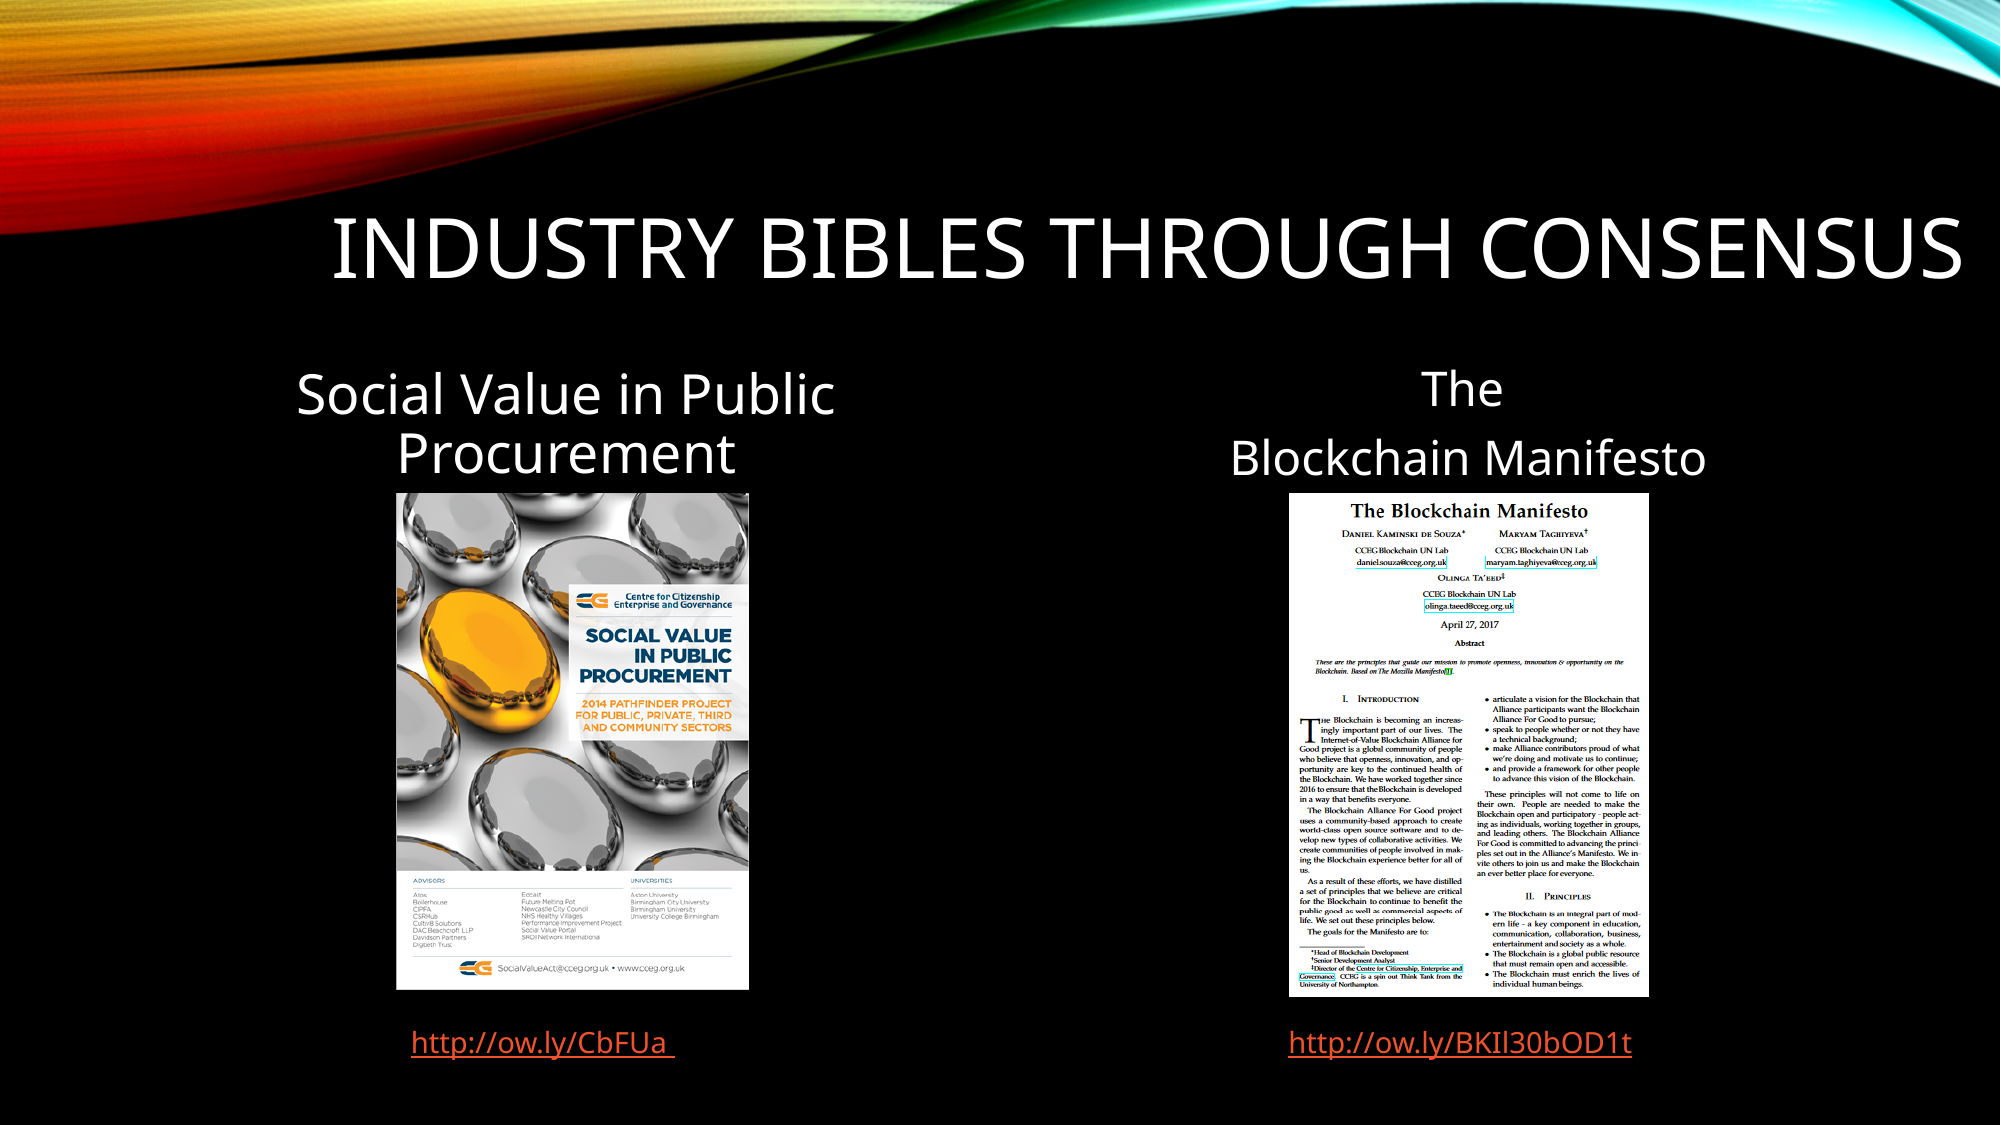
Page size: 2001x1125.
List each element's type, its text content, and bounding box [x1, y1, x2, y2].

picture [0, 0, 2000, 237]
list Social Value in Public Procurement [150, 358, 984, 494]
text_box http://ow.ly/BKIl30bOD1t [1273, 1016, 1798, 1072]
list The Blockchain Manifesto [1050, 358, 1888, 494]
text_box http://ow.ly/CbFUa [396, 1016, 803, 1072]
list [1288, 493, 1649, 997]
title Industry bibles through consensus [272, 145, 1982, 359]
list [395, 493, 749, 990]
